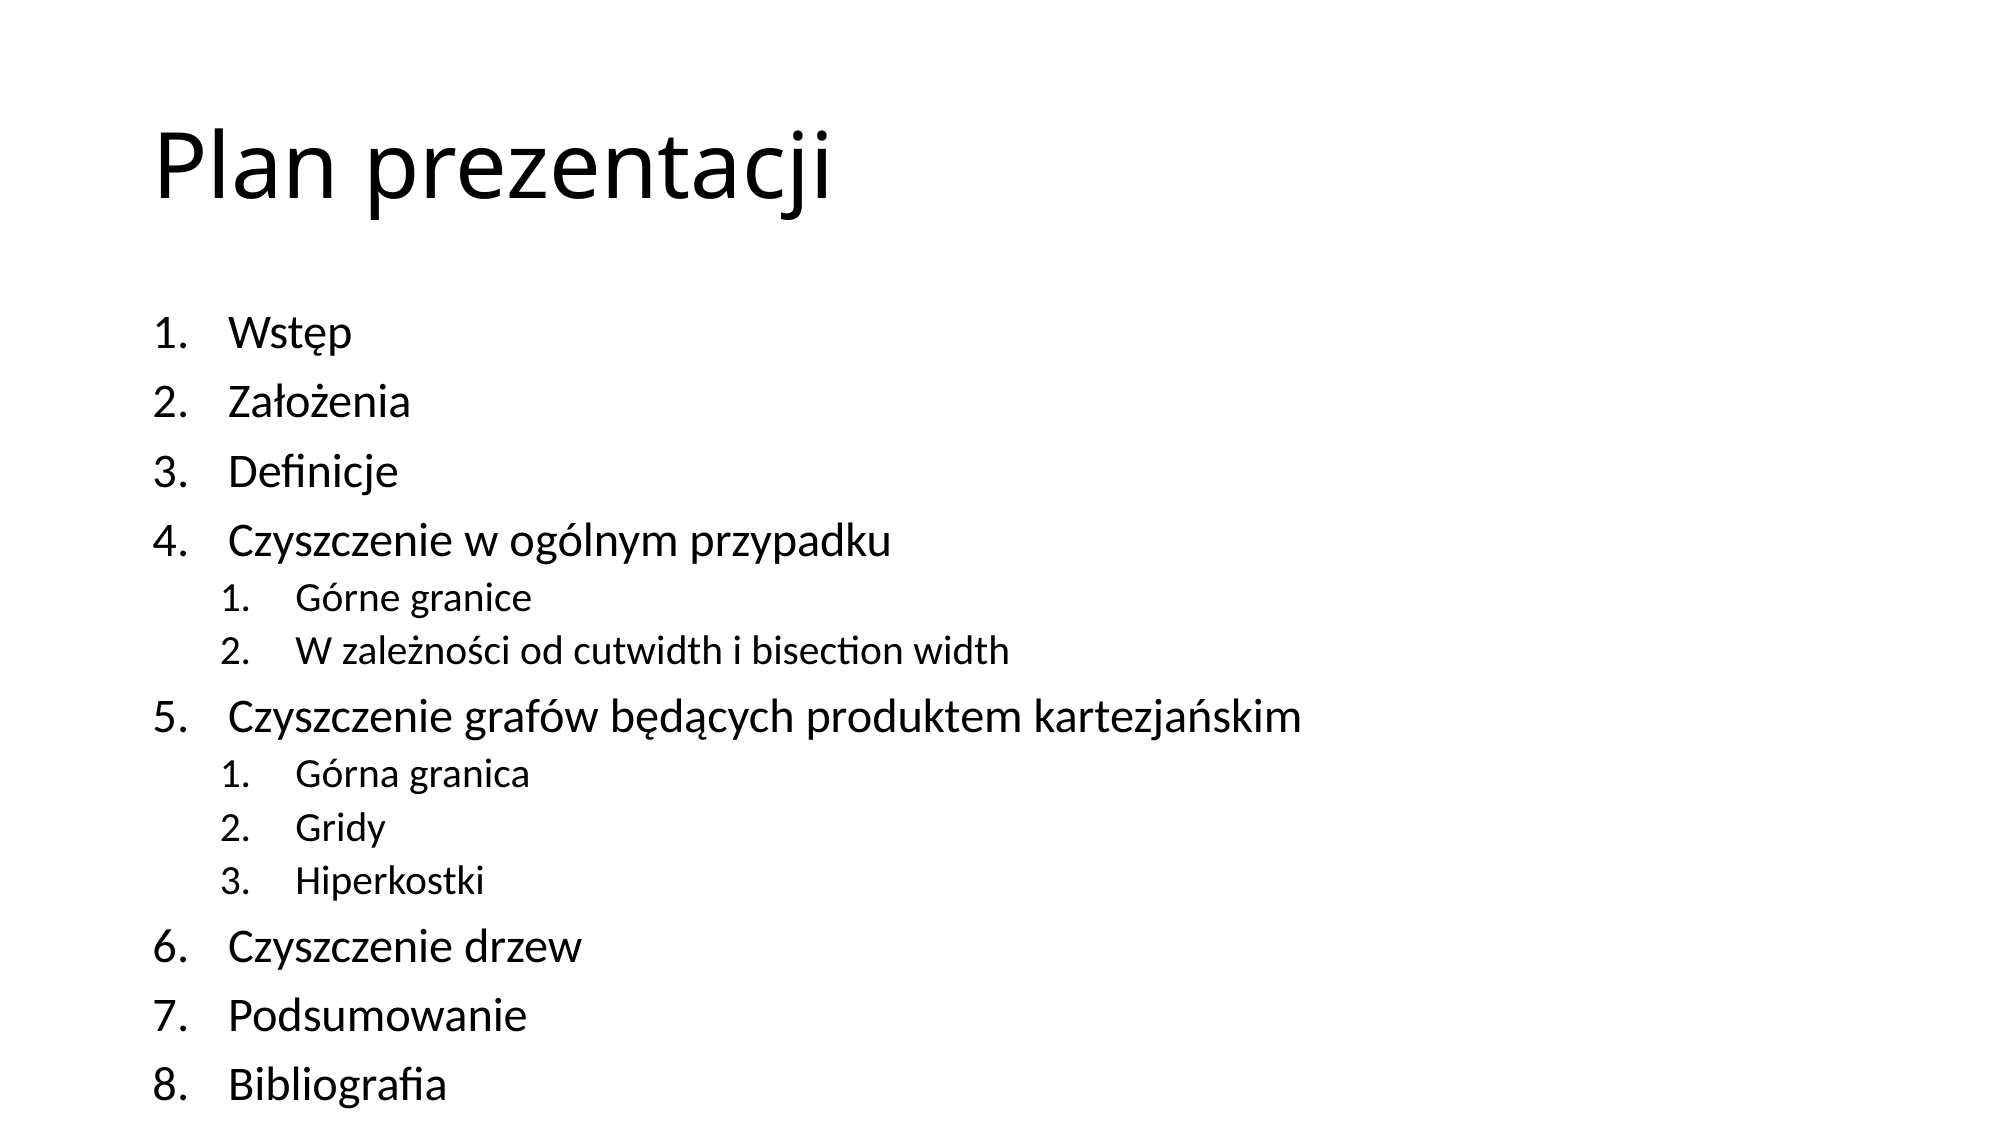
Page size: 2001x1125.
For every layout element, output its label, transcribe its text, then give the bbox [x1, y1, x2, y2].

list Wstęp Założenia Definicje Czyszczenie w ogólnym przypadku Górne granice W zależności od cutwidth i bisection width Czyszczenie grafów będących produktem kartezjańskim Górna granica Gridy Hiperkostki Czyszczenie drzew Podsumowanie Bibliografia [137, 299, 1863, 1125]
title Plan prezentacji [137, 59, 1863, 278]
